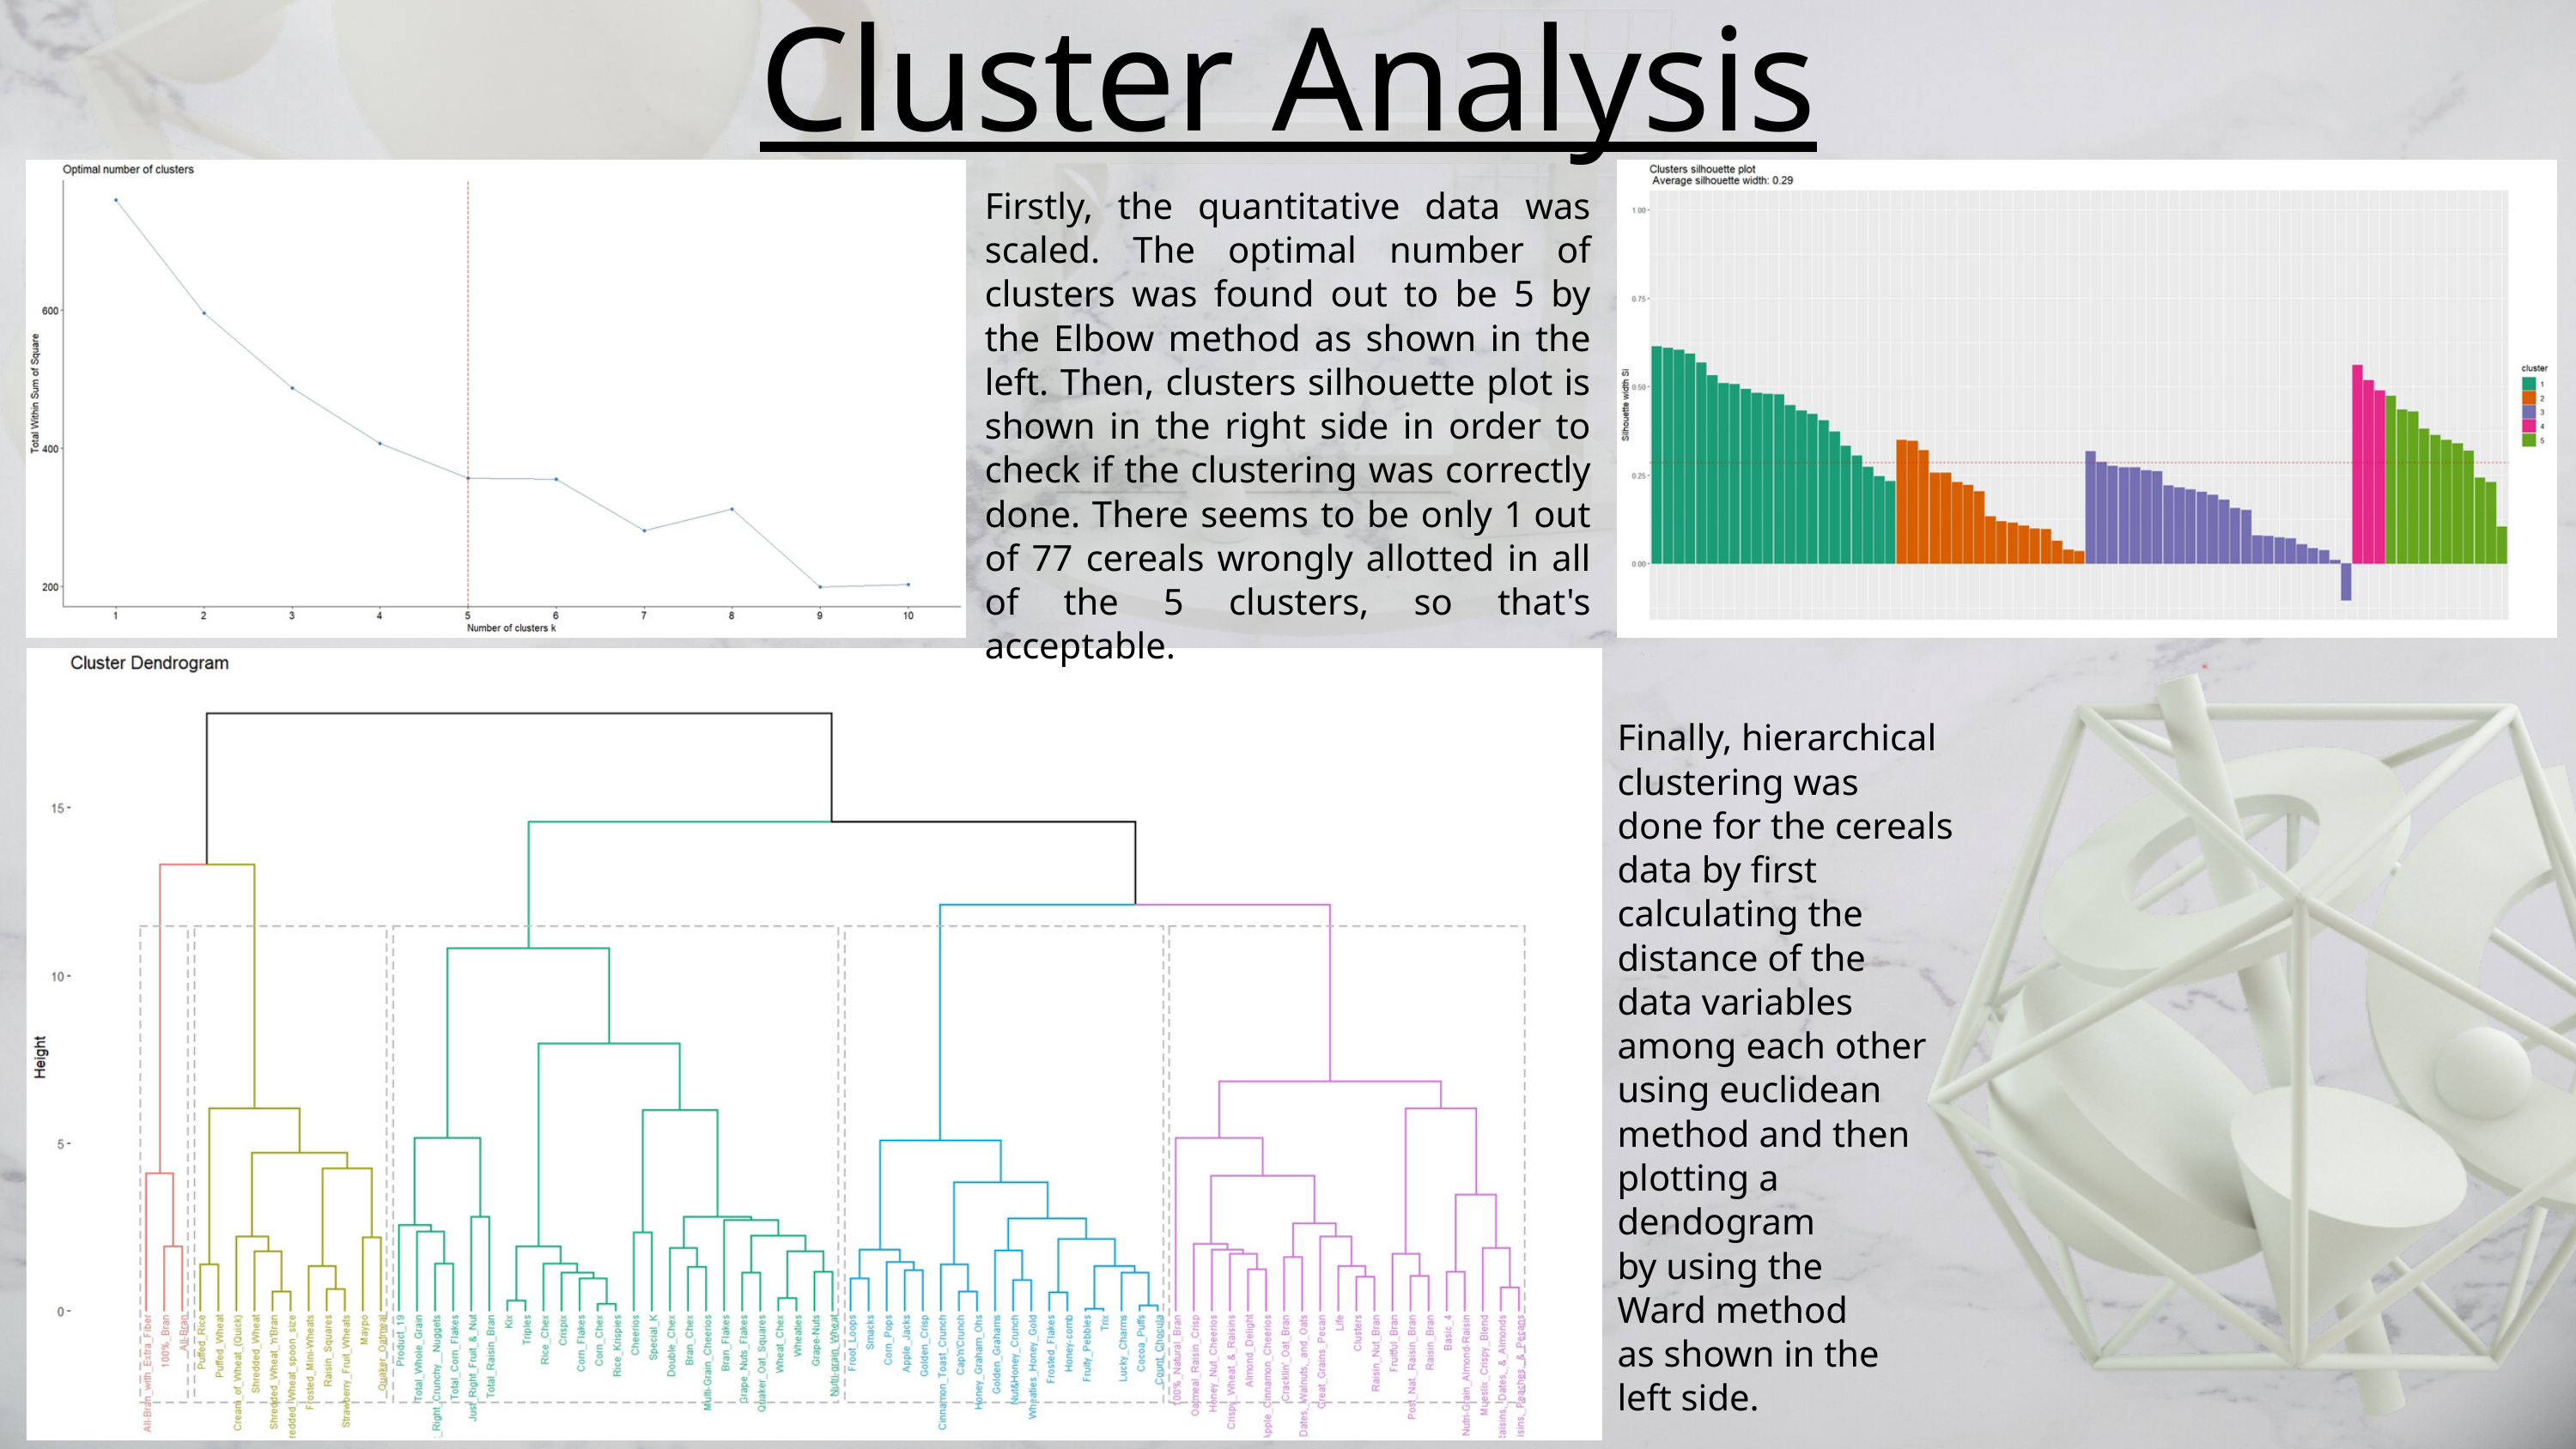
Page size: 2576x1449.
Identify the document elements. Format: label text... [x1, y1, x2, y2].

text_box Cluster Analysis [917, 0, 2081, 158]
picture [0, 0, 2576, 1449]
text_box Finally, hierarchical clustering was done for the cereals data by first calculating the distance of the data variables among each other using euclidean method and then plotting a dendogram by using the Ward method as shown in the left side. [1617, 713, 1921, 1418]
